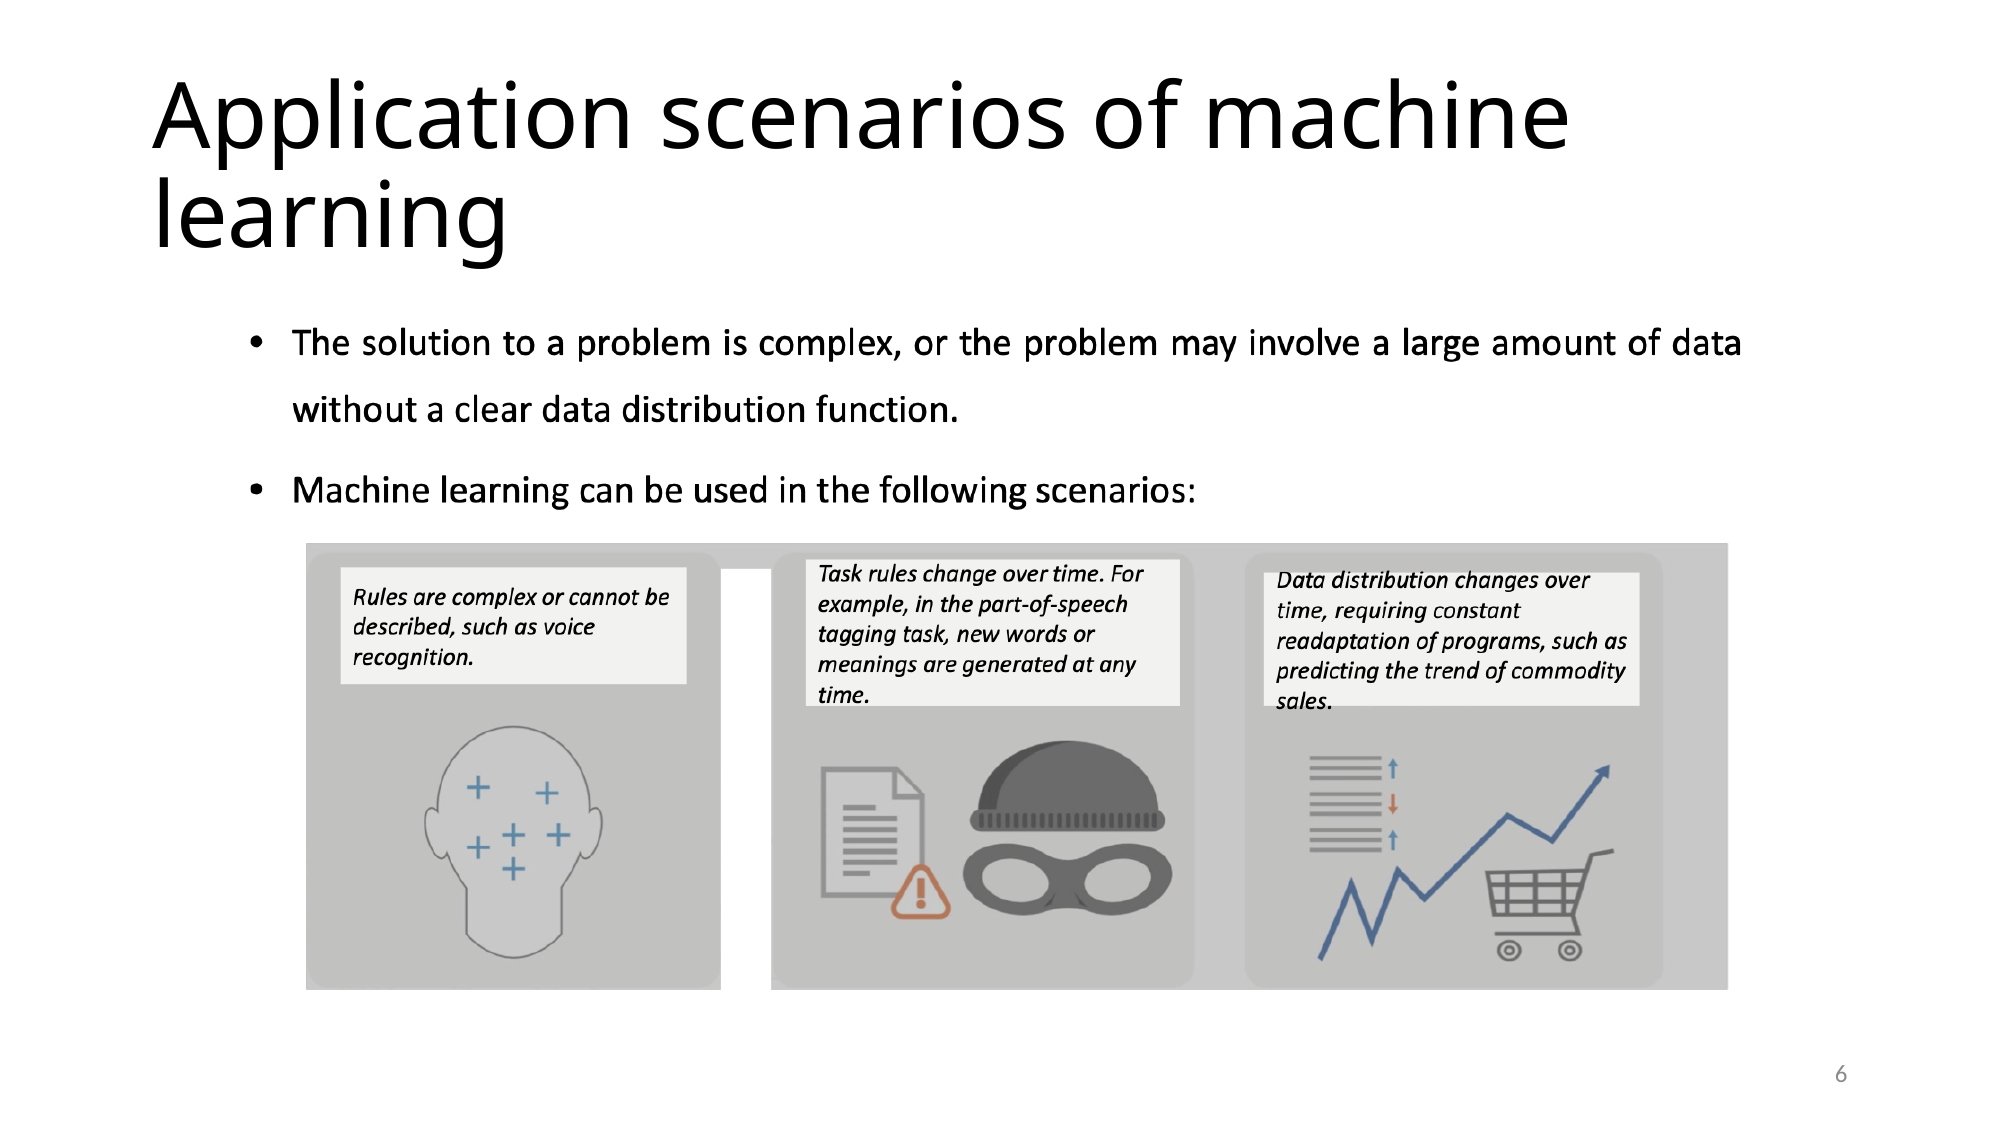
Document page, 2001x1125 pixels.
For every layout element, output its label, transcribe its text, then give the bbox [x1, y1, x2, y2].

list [224, 299, 1776, 1014]
title Application scenarios of machine learning [137, 59, 1863, 278]
slide_number 6 [1412, 1042, 1863, 1103]
